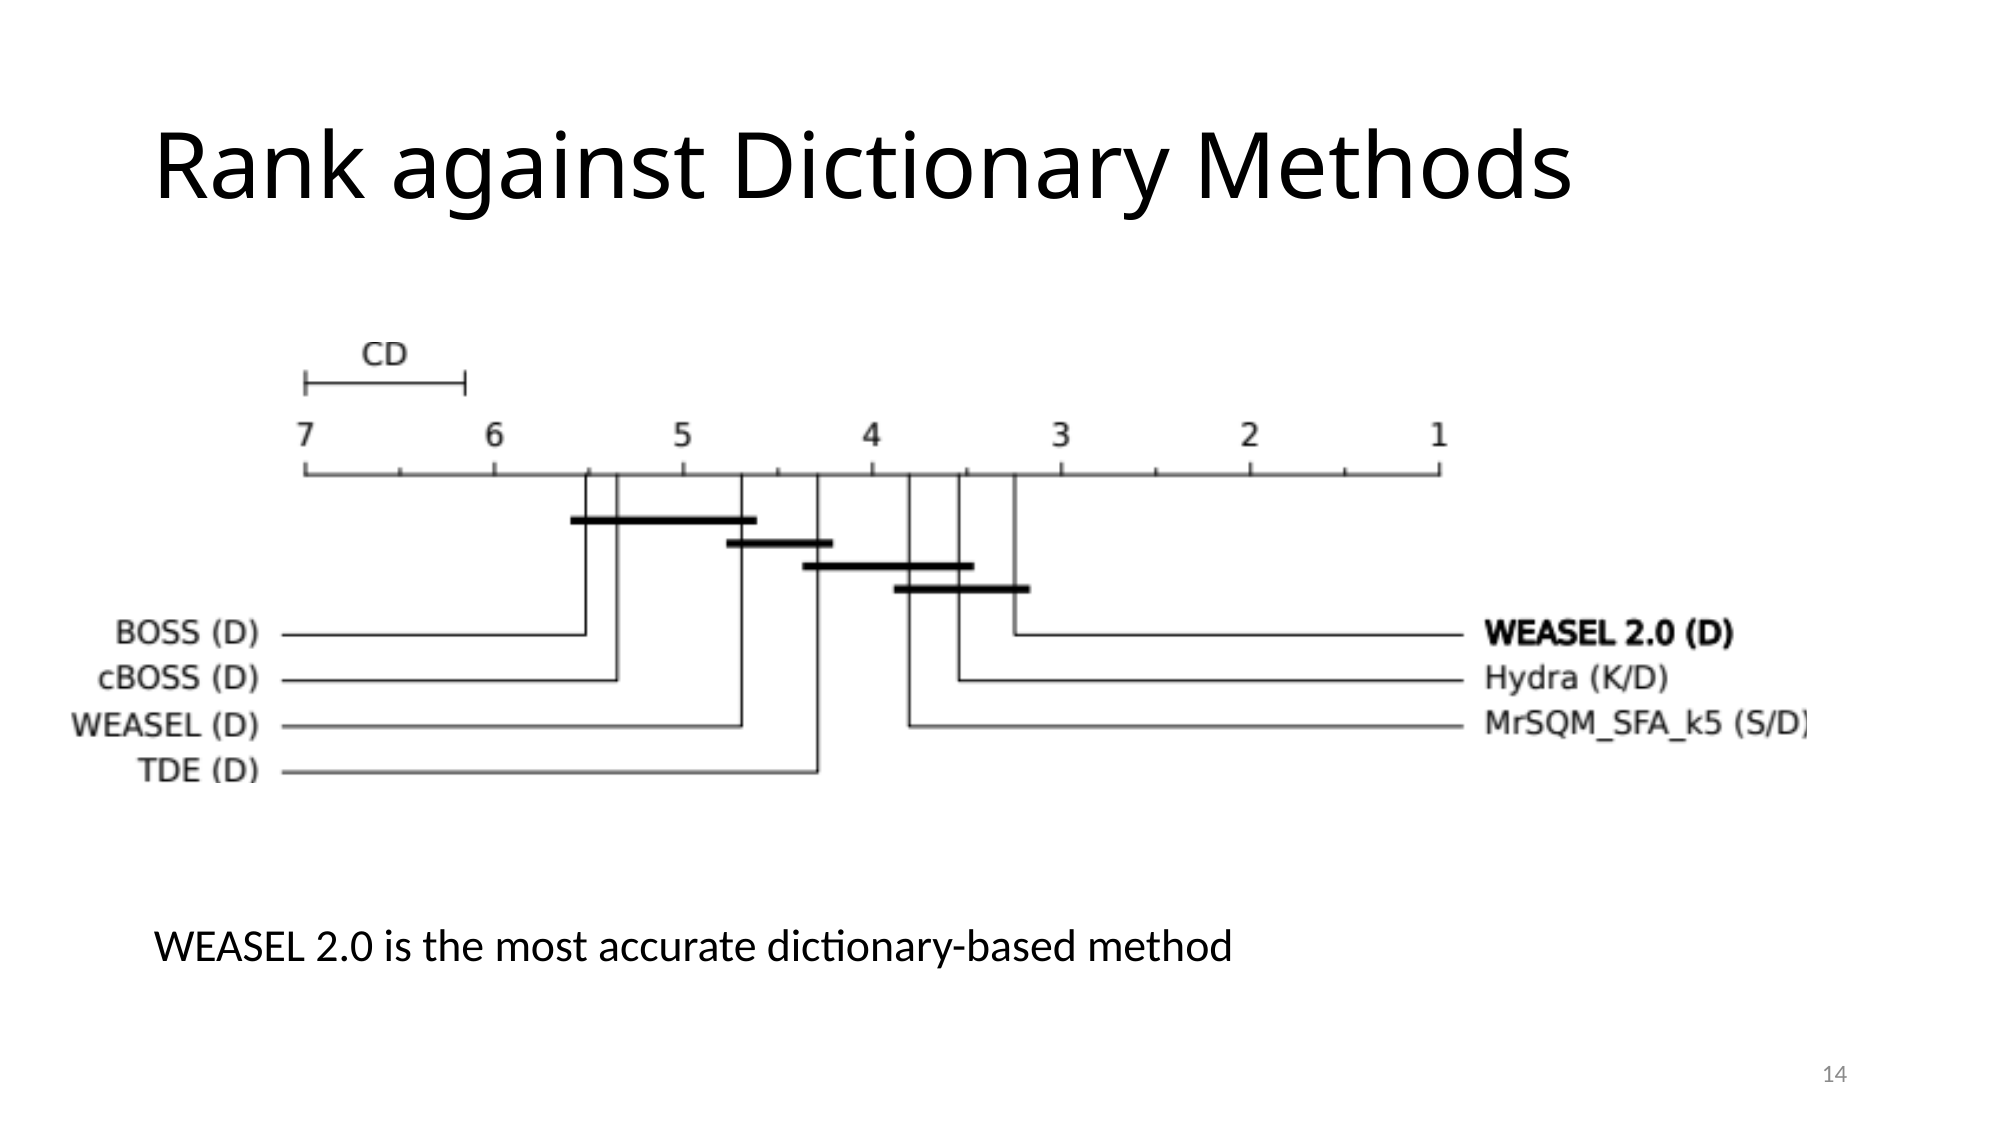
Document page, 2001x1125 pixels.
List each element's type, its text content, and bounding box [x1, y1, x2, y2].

title Rank against Dictionary Methods [137, 59, 1863, 278]
text_box WEASEL 2.0 is the most accurate dictionary-based method [138, 907, 1250, 978]
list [70, 342, 1807, 783]
slide_number 14 [1412, 1042, 1863, 1103]
